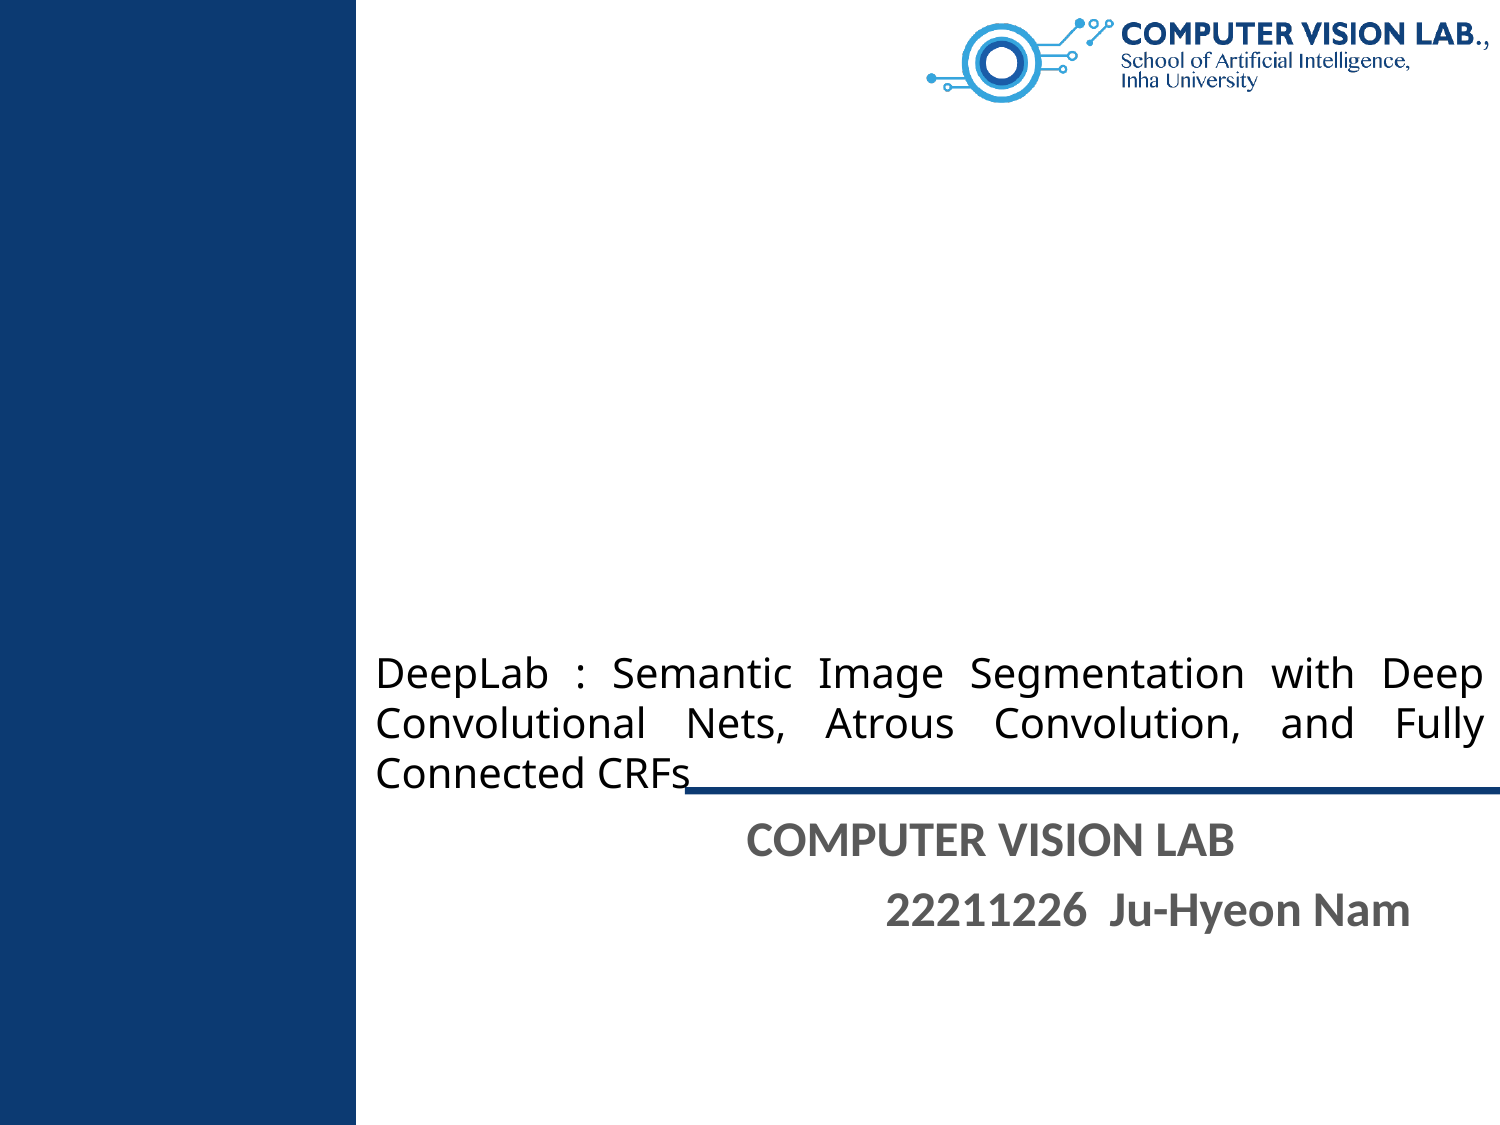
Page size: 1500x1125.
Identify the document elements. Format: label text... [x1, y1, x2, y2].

list COMPUTER VISION LAB 22211226 Ju-Hyeon Nam [720, 798, 1500, 1000]
picture [870, 17, 1494, 122]
title DeepLab : Semantic Image Segmentation with Deep Convolutional Nets, Atrous Convolution, and Fully Connected CRFs [360, 656, 1500, 787]
